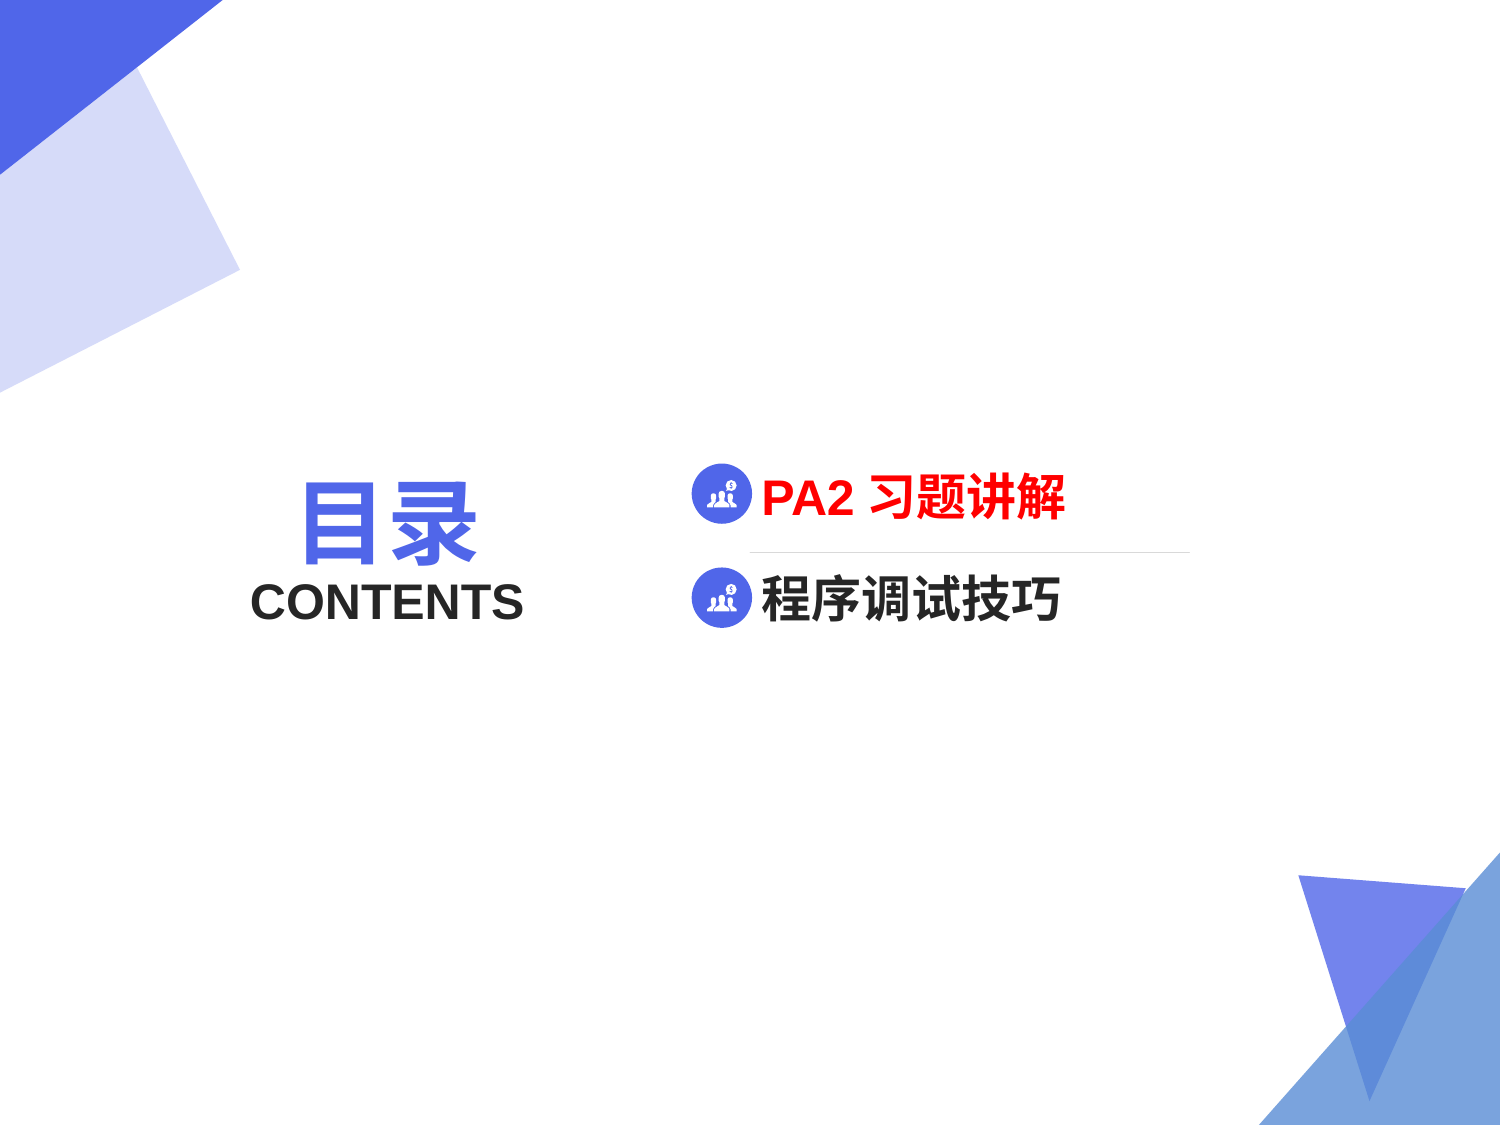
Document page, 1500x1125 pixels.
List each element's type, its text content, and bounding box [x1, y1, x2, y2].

text_box 程序调试技巧 [749, 557, 1190, 634]
text_box [707, 479, 737, 508]
text_box 目录 [235, 435, 539, 576]
text_box PA2习题讲解 [750, 452, 1247, 533]
text_box [691, 566, 749, 629]
text_box [691, 462, 750, 525]
text_box [707, 583, 737, 612]
text_box CONTENTS [235, 581, 539, 644]
